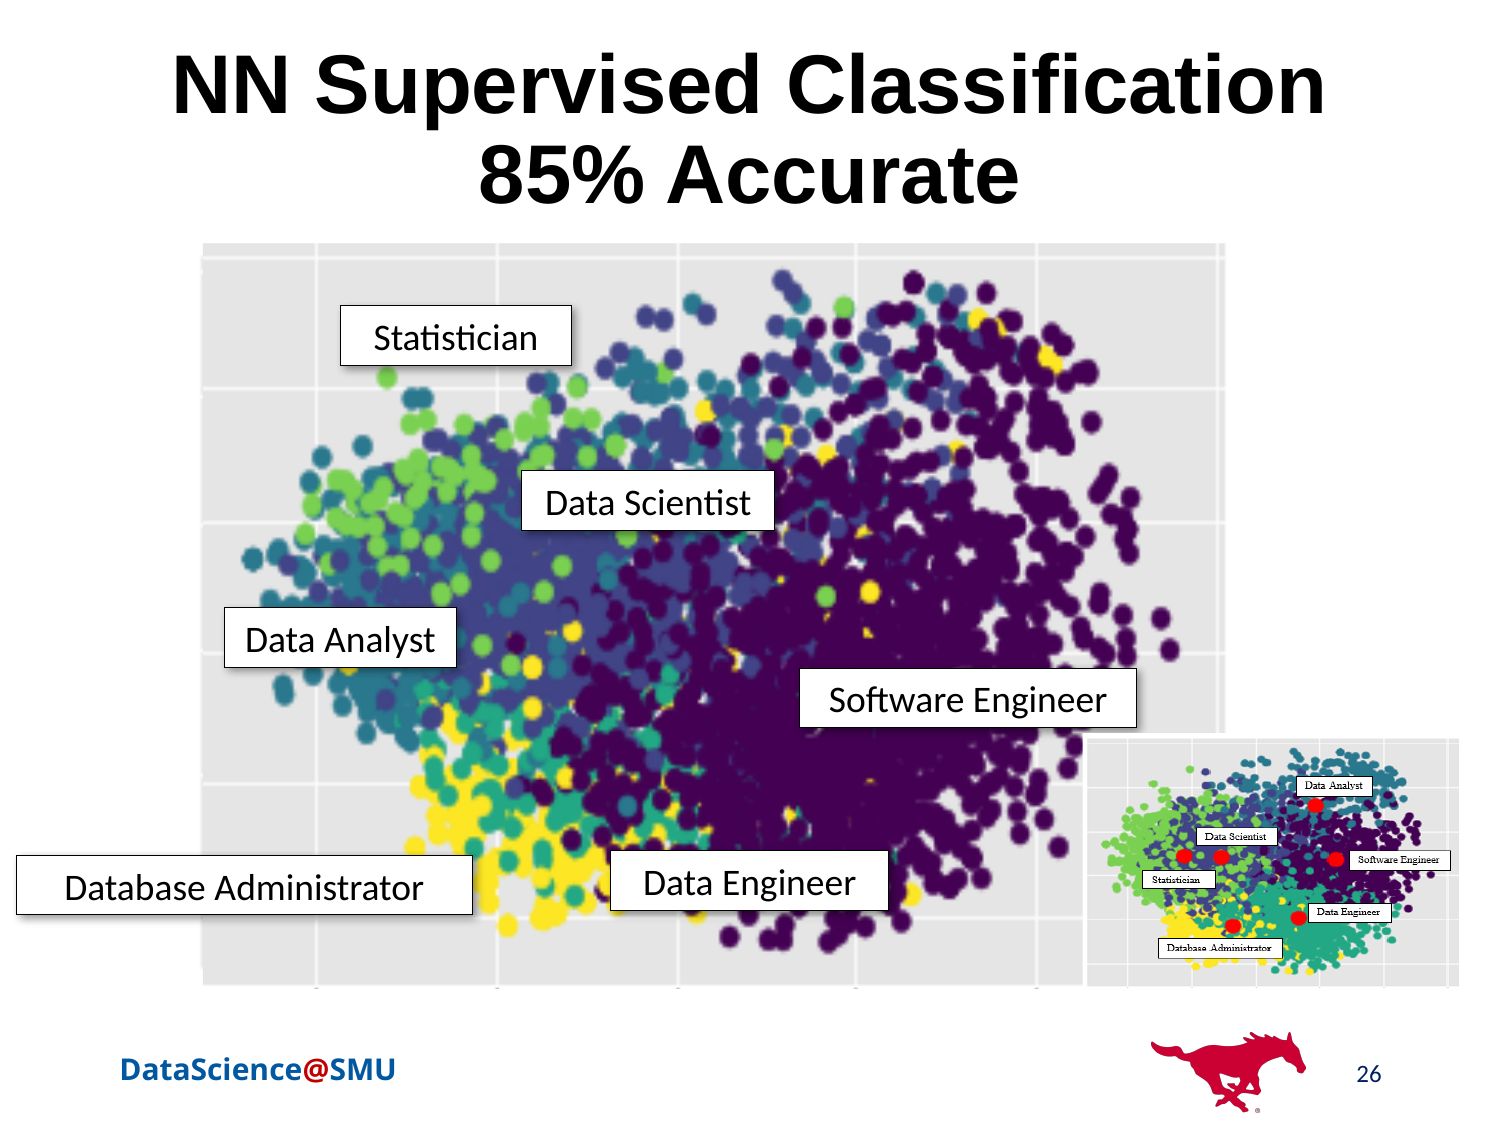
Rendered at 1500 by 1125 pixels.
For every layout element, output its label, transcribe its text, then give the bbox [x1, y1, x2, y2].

picture [1151, 1103, 1306, 1113]
slide_number 26 [1059, 1042, 1397, 1103]
picture [1151, 1032, 1306, 1042]
picture [185, 243, 1466, 989]
title NN Supervised Classification 85% Accurate [103, 22, 1397, 240]
text_box Database Administrator [16, 855, 185, 915]
